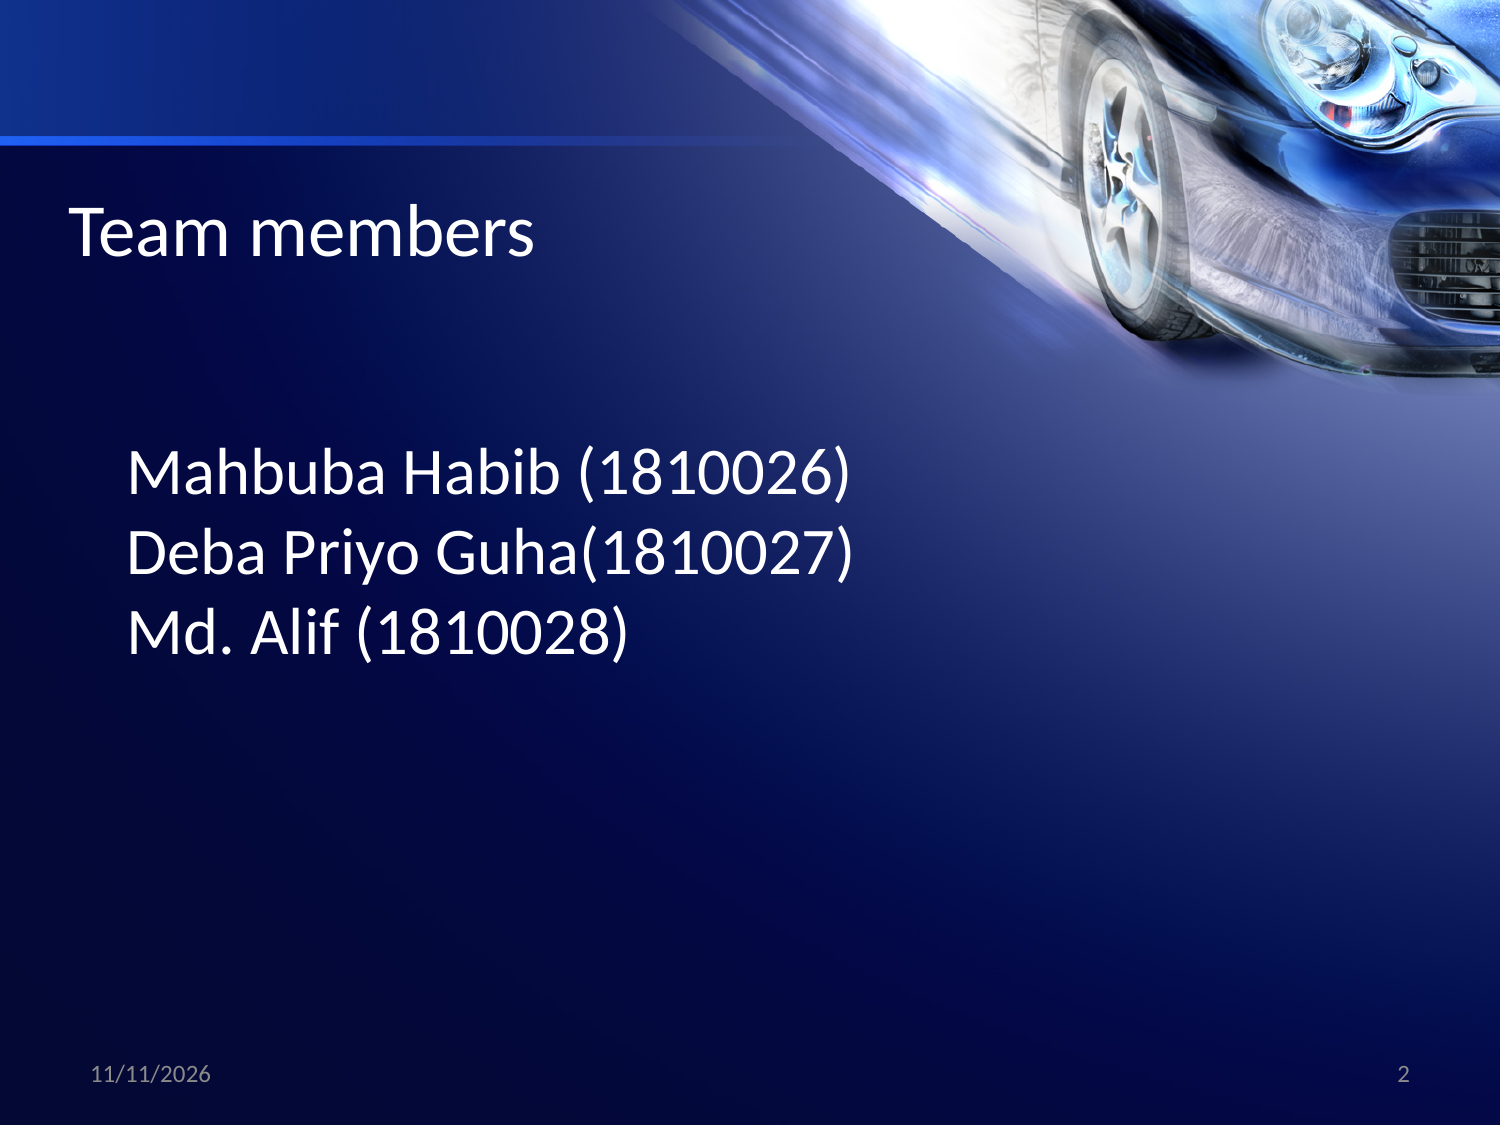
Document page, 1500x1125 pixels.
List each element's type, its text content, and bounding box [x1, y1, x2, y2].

picture [0, 0, 1500, 1125]
title Team members [53, 149, 597, 303]
text_box Mahbuba Habib (1810026) Deba Priyo Guha(1810027) Md. Alif (1810028) [112, 420, 1463, 676]
slide_number 2 [1074, 1042, 1425, 1103]
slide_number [75, 1042, 425, 1103]
